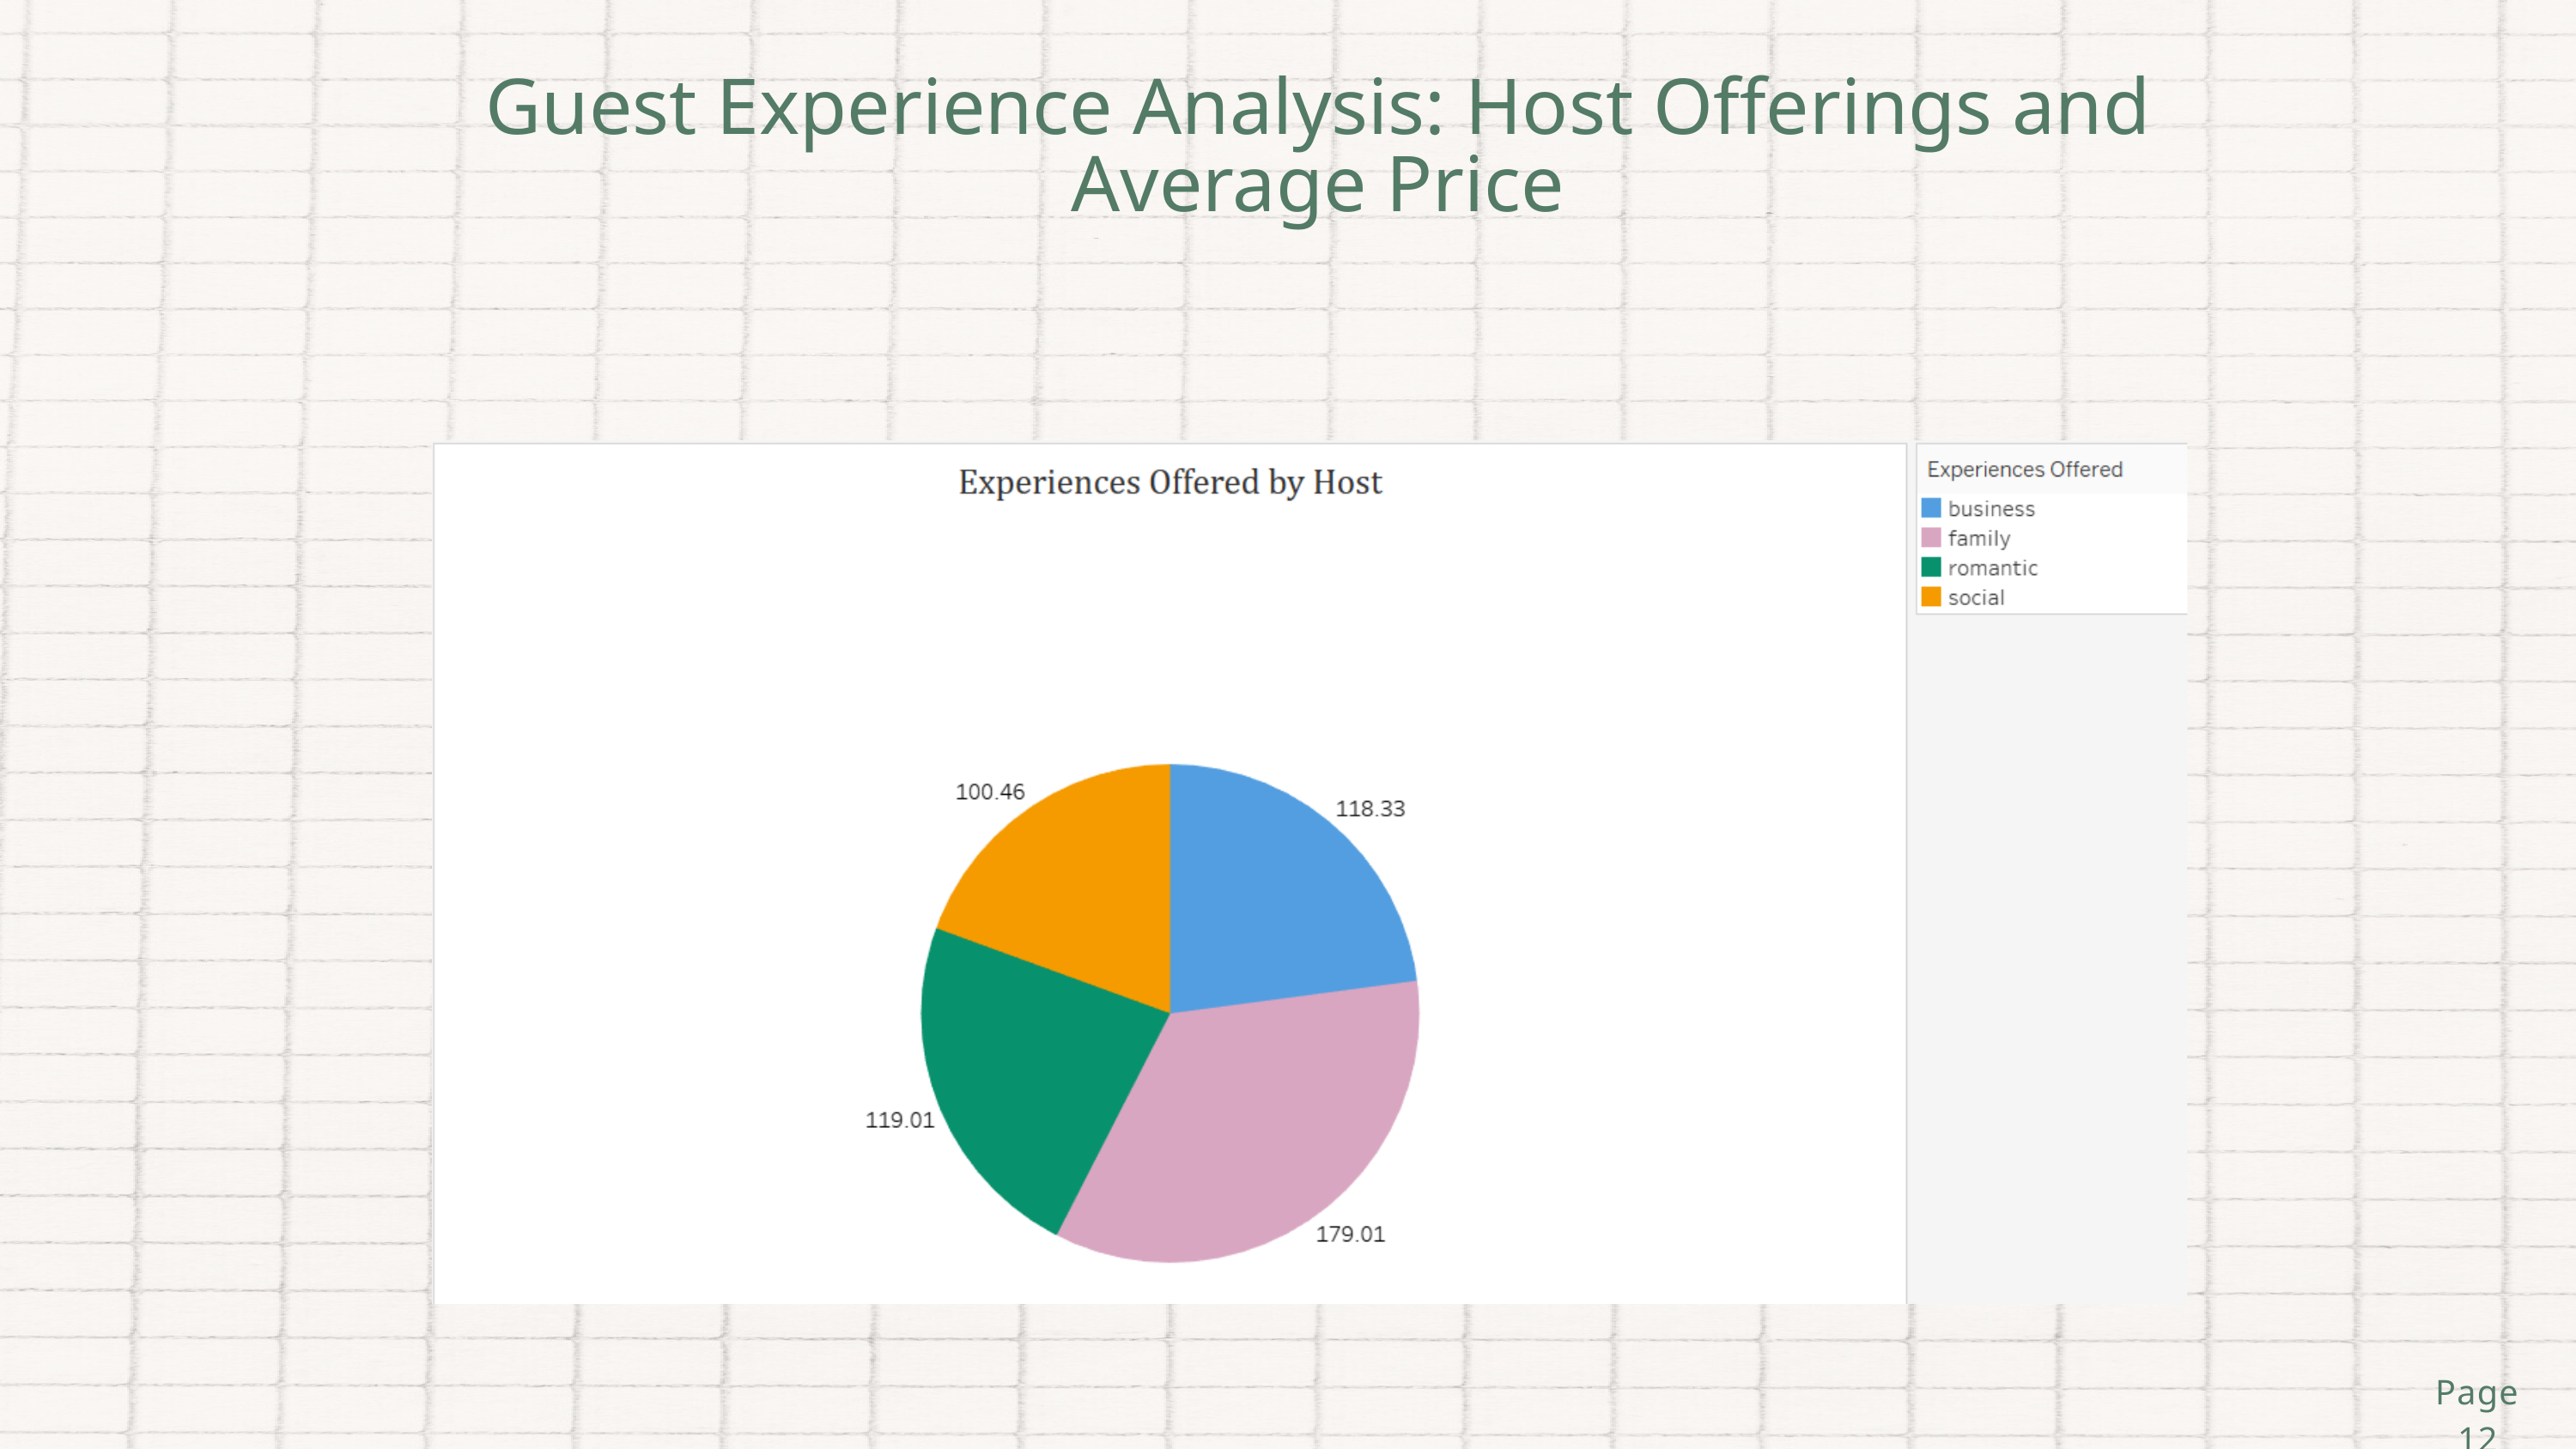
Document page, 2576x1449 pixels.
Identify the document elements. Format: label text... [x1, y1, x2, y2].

text_box [0, 0, 2576, 1449]
text_box Guest Experience Analysis: Host Offerings and Average Price [474, 72, 2162, 227]
text_box [432, 440, 2188, 1304]
text_box Page 12 [2415, 1363, 2539, 1449]
